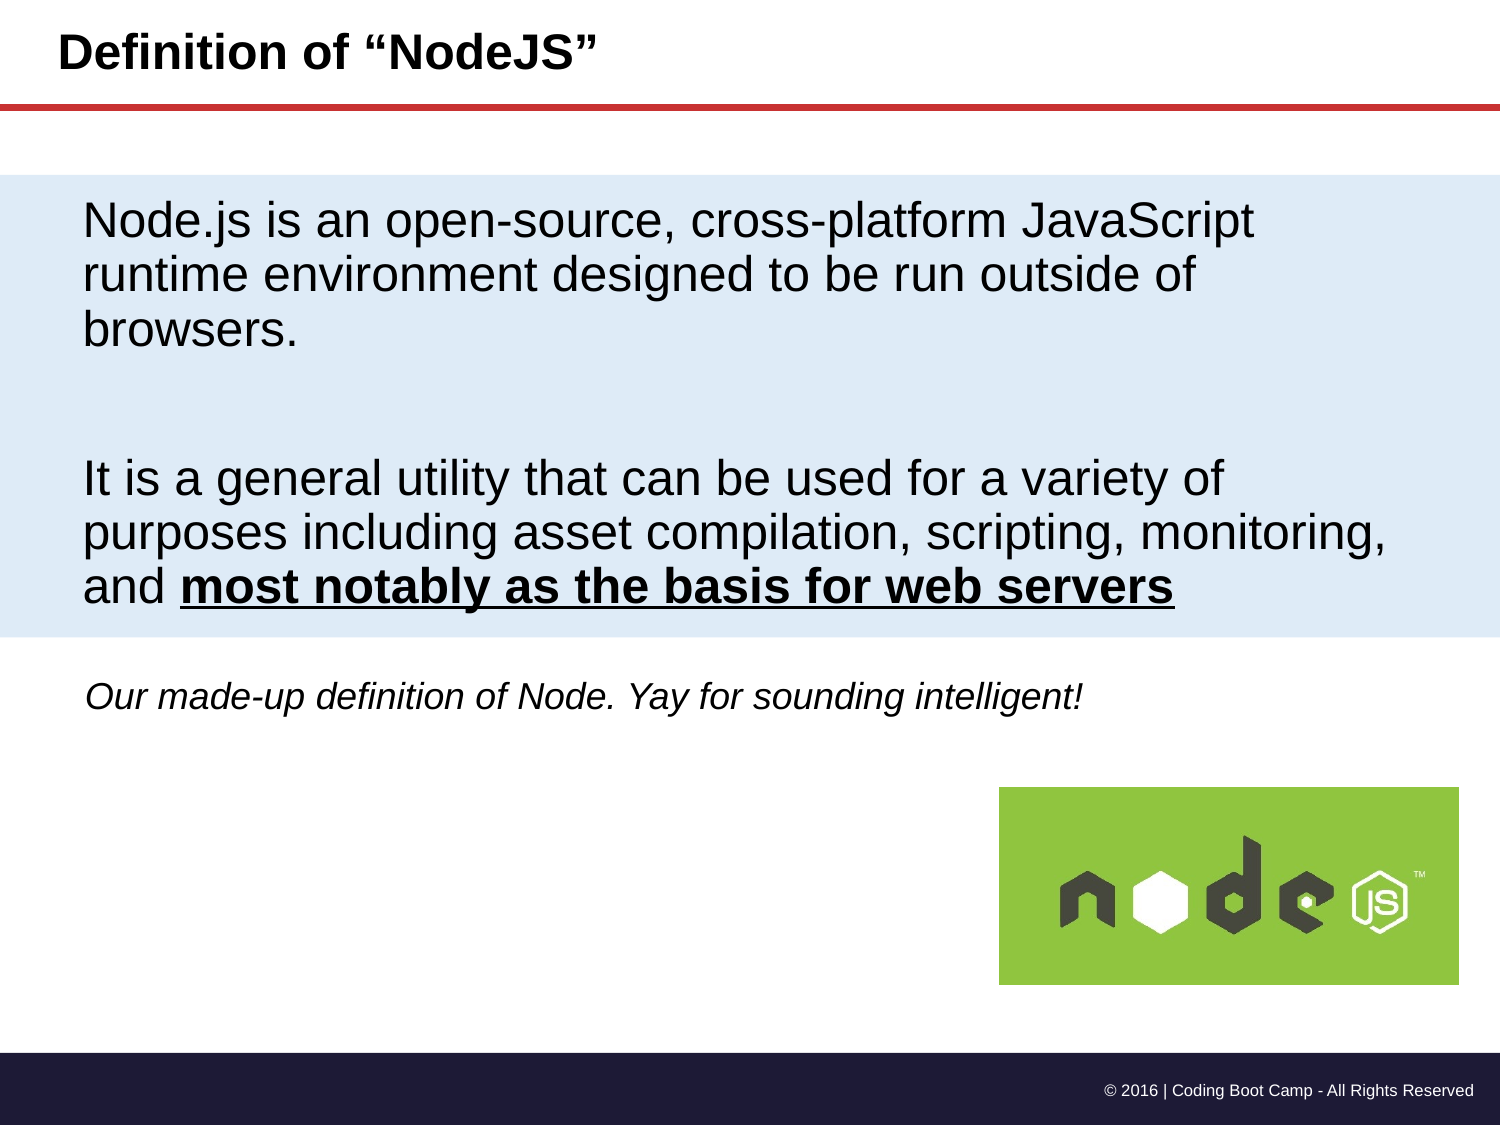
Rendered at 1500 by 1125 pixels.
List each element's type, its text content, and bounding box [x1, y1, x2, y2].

picture [999, 787, 1460, 985]
text_box Node.js is an open-source, cross-platform JavaScript runtime environment designed to be run outside of browsers. It is a general utility that can be used for a variety of purposes including asset compilation, scripting, monitoring, and most notably as the basis for web servers [74, 187, 1425, 622]
text_box [0, 174, 1500, 638]
text_box Our made-up definition of Node. Yay for sounding intelligent! [77, 664, 1465, 725]
title Definition of “NodeJS” [49, 0, 948, 108]
